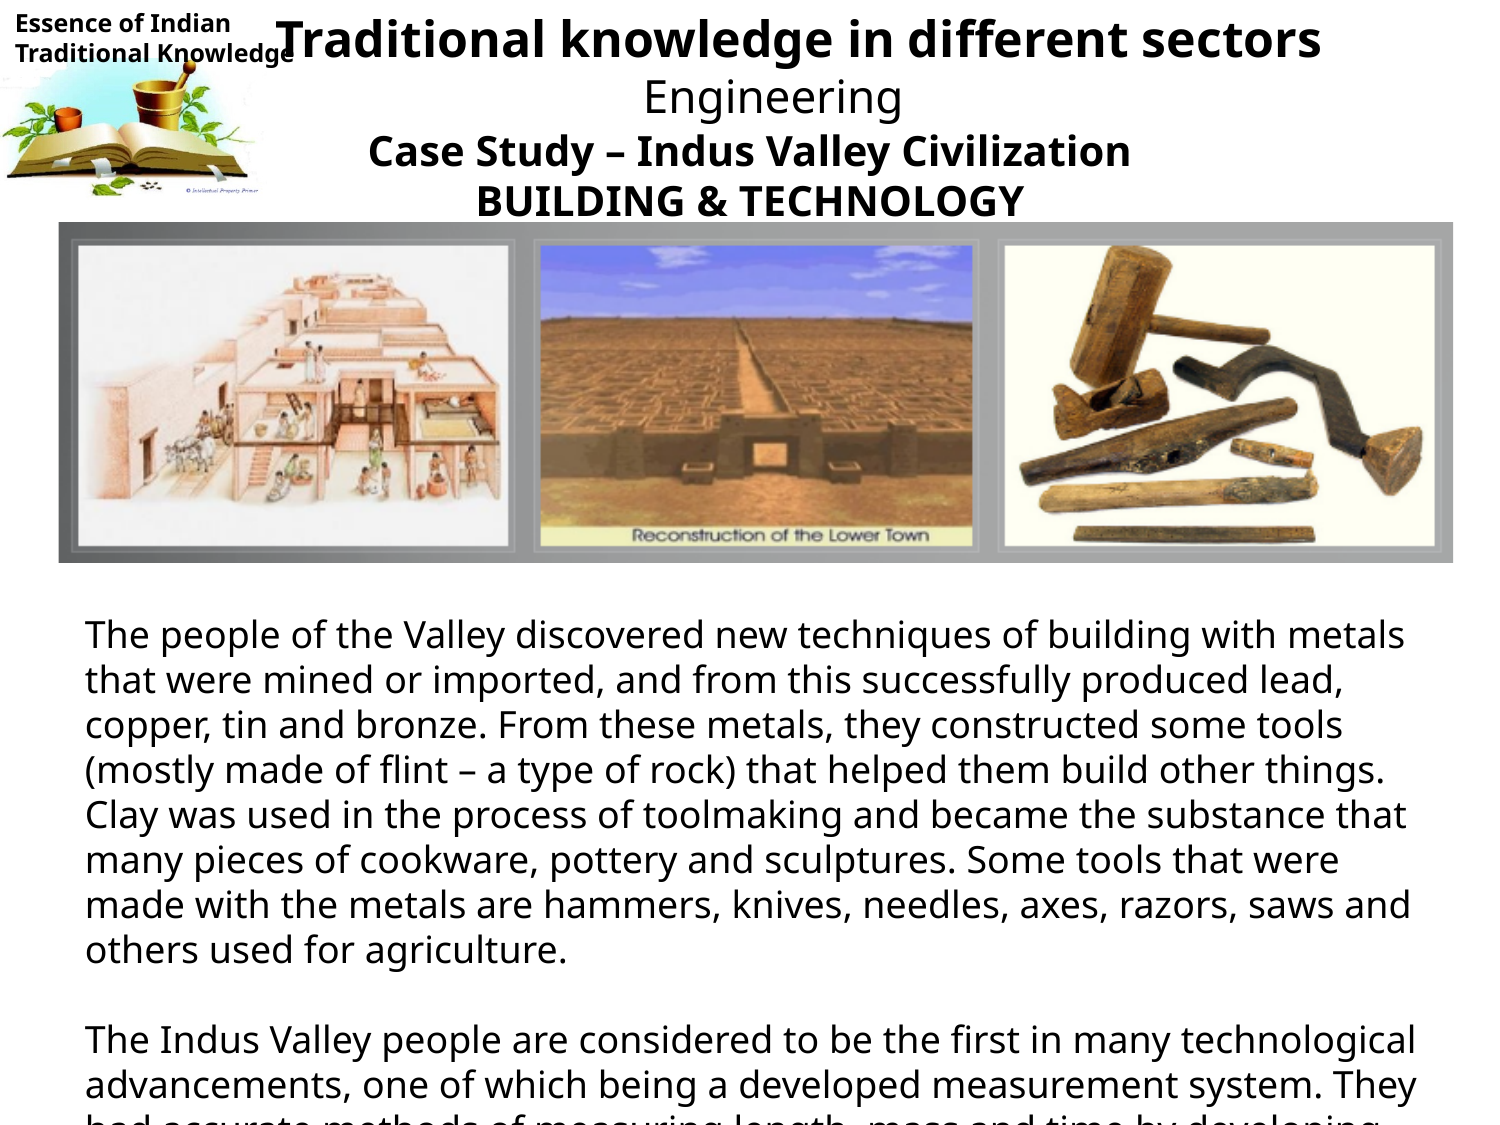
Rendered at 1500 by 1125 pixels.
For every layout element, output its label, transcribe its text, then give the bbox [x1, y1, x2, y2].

text_box The people of the Valley discovered new techniques of building with metals that were mined or imported, and from this successfully produced lead, copper, tin and bronze. From these metals, they constructed some tools (mostly made of flint – a type of rock) that helped them build other things. Clay was used in the process of toolmaking and became the substance that many pieces of cookware, pottery and sculptures. Some tools that were made with the metals are hammers, knives, needles, axes, razors, saws and others used for agriculture. The Indus Valley people are considered to be the first in many technological advancements, one of which being a developed measurement system. They had accurate methods of measuring length, mass and time by developing their own system of weights and rulers that were all identical. They were very intelligent and knowledgeable people who had a good understanding in mathematics and science. All their measurements were based on multiples of 16, like our metric system is based on multiples of 10. Having this sort of standard system across the whole civilisation prove how their specifically measured structures could withstand the years and not have faulted due to poor construction techniques. Along with constructing buildings and tools, they built boats and carts from imported wood to aid in their transport and trade. When the Indus River flooded the city, the mud brick structures would begin to soften and crumble. Archaeologists have discovered that when this happened, another whole city was just rebuilt on top of the previous. This left an amazing preservation of history where archaeologists have been able to observe the city reconstructions through time in chronological ordering. An interesting observation that was picked up was that each rebuilt city above another seemed to be slightly less advanced than the one below, meaning that as time progressed, structures were actually built increasingly poorer rather than more advanced like one would expect. The civilisation seemed to have not preserved all of their perfect building techniques through the generations, whether this is from a lack of communicating and passing on techniques or as a result of laziness. However, each rebuilt city was still a greatly advanced achievement in history for just how ancient this civilisation was. [70, 569, 1454, 1125]
text_box Essence of Indian Traditional Knowledge [0, 0, 58, 56]
text_box Case Study – Indus Valley Civilization BUILDING & TECHNOLOGY [0, 117, 1500, 282]
picture [0, 58, 267, 200]
picture [58, 222, 1454, 563]
text_box Traditional knowledge in different sectors Engineering [58, 0, 1500, 117]
